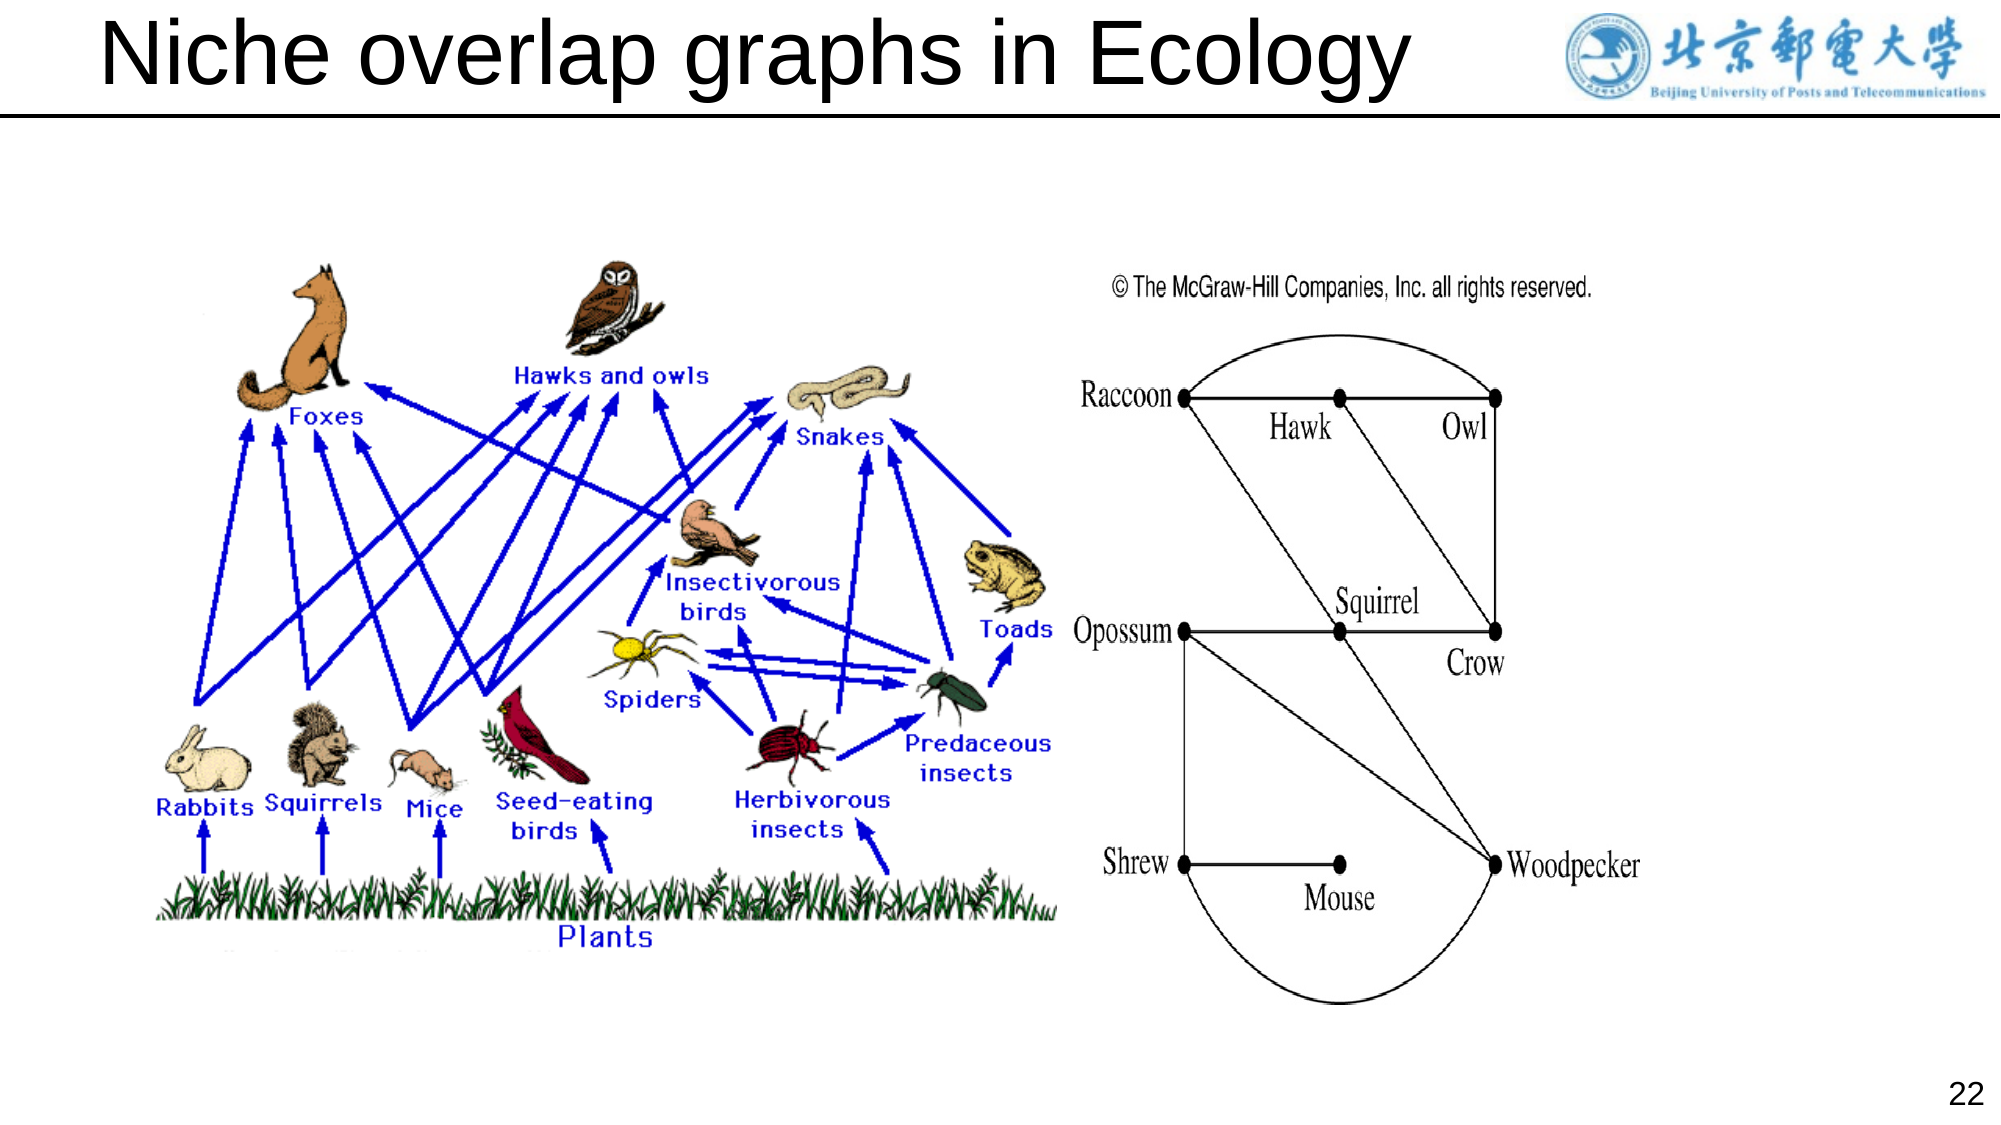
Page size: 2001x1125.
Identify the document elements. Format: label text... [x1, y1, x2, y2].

text_box Niche overlap graphs in Ecology [81, 0, 1432, 174]
picture [1073, 269, 1640, 1005]
picture [1565, 13, 1988, 101]
picture [149, 248, 1057, 952]
